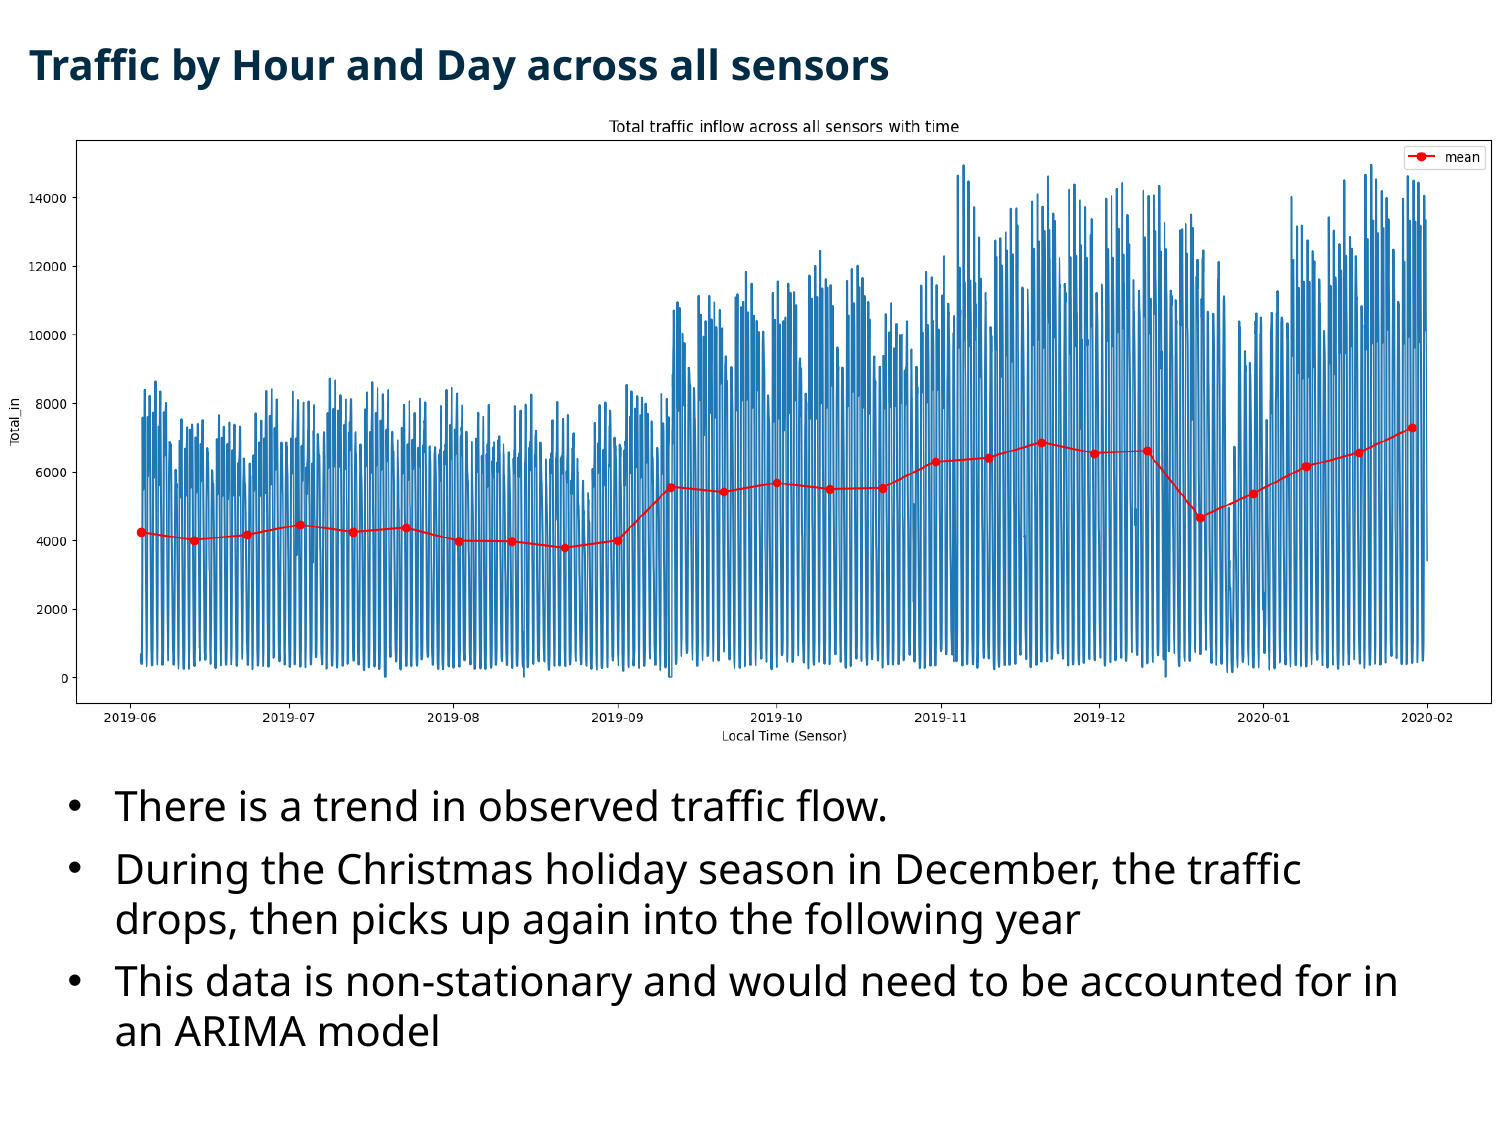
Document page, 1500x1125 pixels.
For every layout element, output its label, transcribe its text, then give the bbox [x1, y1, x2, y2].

title Traffic by Hour and Day across all sensors [28, 38, 1472, 109]
text_box There is a trend in observed traffic flow. During the Christmas holiday season in December, the traffic drops, then picks up again into the following year This data is non-stationary and would need to be accounted for in an ARIMA model [52, 772, 1447, 1063]
picture [0, 110, 1500, 751]
